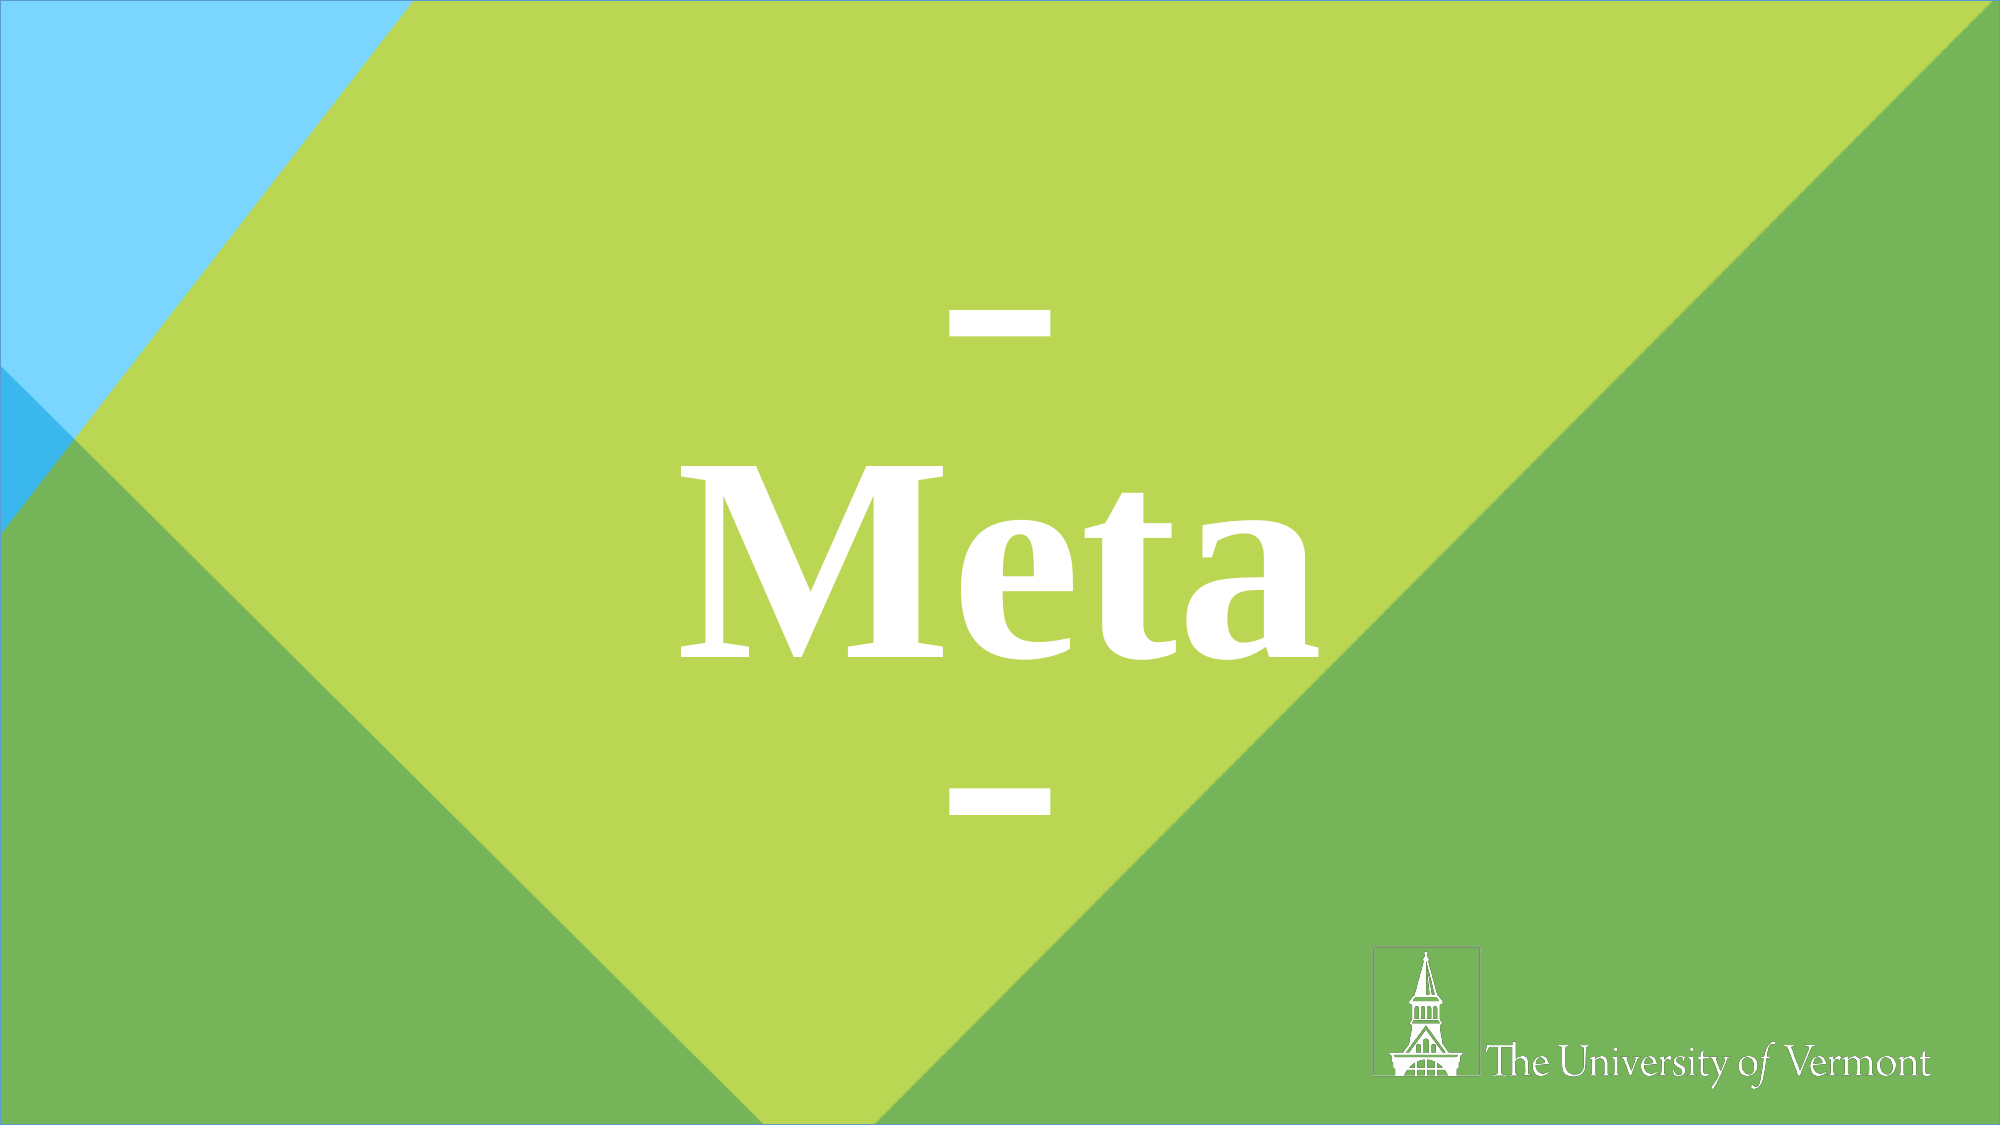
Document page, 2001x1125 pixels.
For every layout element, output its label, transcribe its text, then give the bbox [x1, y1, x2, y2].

picture [1, 1, 1999, 438]
title Meta [0, 438, 2000, 687]
picture [1, 687, 1999, 1124]
